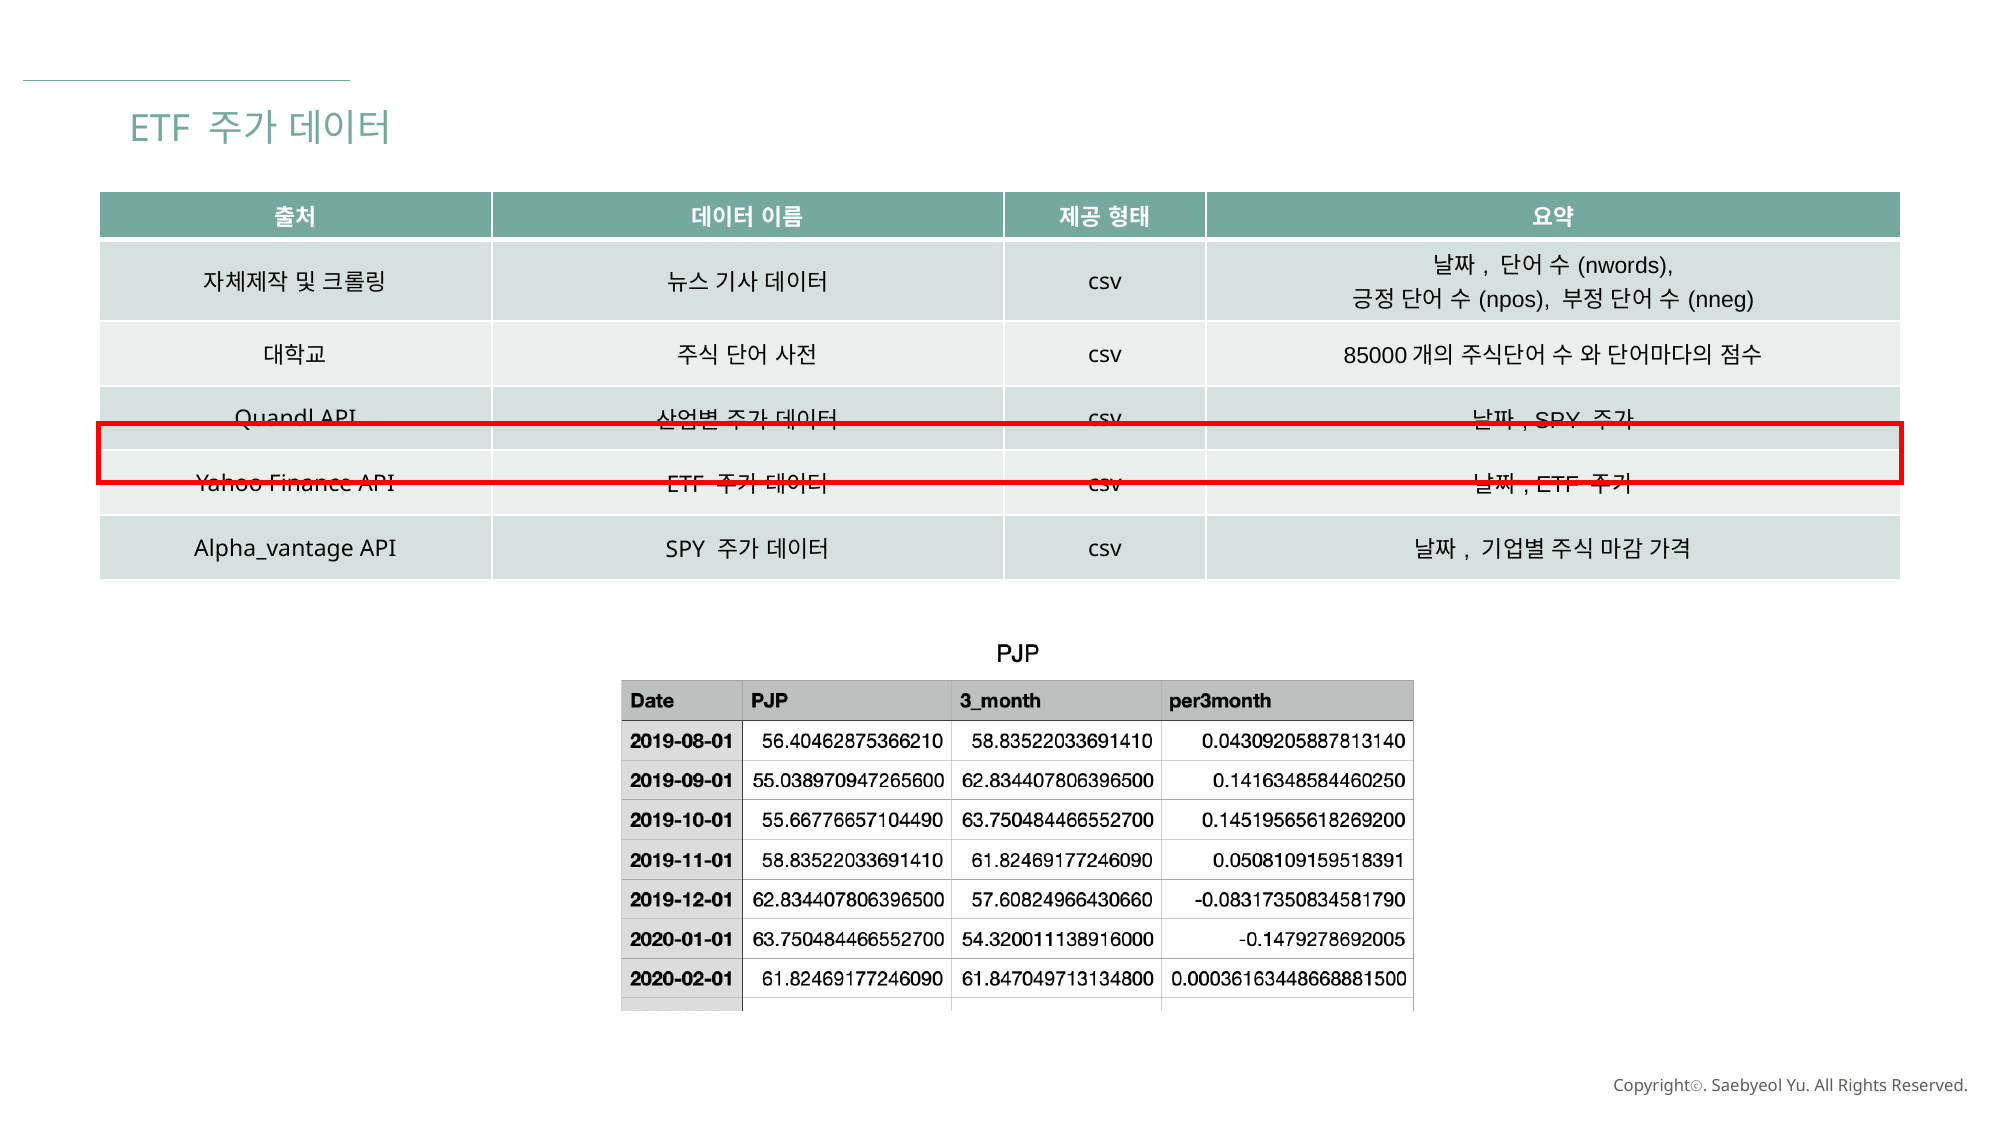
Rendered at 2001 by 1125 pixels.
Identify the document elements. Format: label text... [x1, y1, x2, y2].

table_cell csv [1005, 387, 1205, 423]
table_cell Quandl API [100, 387, 491, 423]
table_cell csv [1005, 516, 1205, 579]
table_cell 날짜, SPY 주가 [1207, 387, 1900, 423]
table_header 요약 [1207, 192, 1900, 237]
table_cell 자체제작 및 크롤링 [100, 242, 491, 320]
table_header 데이터 이름 [493, 192, 1003, 237]
table_header 출처 [100, 192, 491, 237]
table_cell SPY 주가 데이터 [493, 516, 1003, 579]
table_cell 뉴스 기사 데이터 [493, 242, 1003, 320]
table_header 제공 형태 [1005, 192, 1205, 237]
picture [614, 636, 1424, 1011]
text_box [98, 423, 1902, 483]
table_cell 날짜, 기업별 주식 마감 가격 [1207, 516, 1900, 579]
table_cell 대학교 [100, 322, 491, 385]
table_cell ETF 주가 데이터 [493, 483, 1003, 514]
table_cell Yahoo Finance API [100, 483, 491, 514]
table_cell csv [1005, 322, 1205, 385]
table_cell Alpha_vantage API [100, 516, 491, 579]
table_cell csv [1005, 242, 1205, 320]
table_cell 날짜, ETF 주가 [1207, 483, 1900, 514]
table_cell csv [1005, 483, 1205, 514]
table_cell 날짜, 단어 수(nwords), 긍정 단어 수(npos), 부정 단어 수(nneg) [1207, 242, 1900, 320]
table_cell 주식 단어 사전 [493, 322, 1003, 385]
table_cell 산업별 주가 데이터 [493, 387, 1003, 423]
text_box ETF 주가 데이터 [114, 96, 407, 157]
table_cell 85000개의 주식단어 수 와 단어마다의 점수 [1207, 322, 1900, 385]
